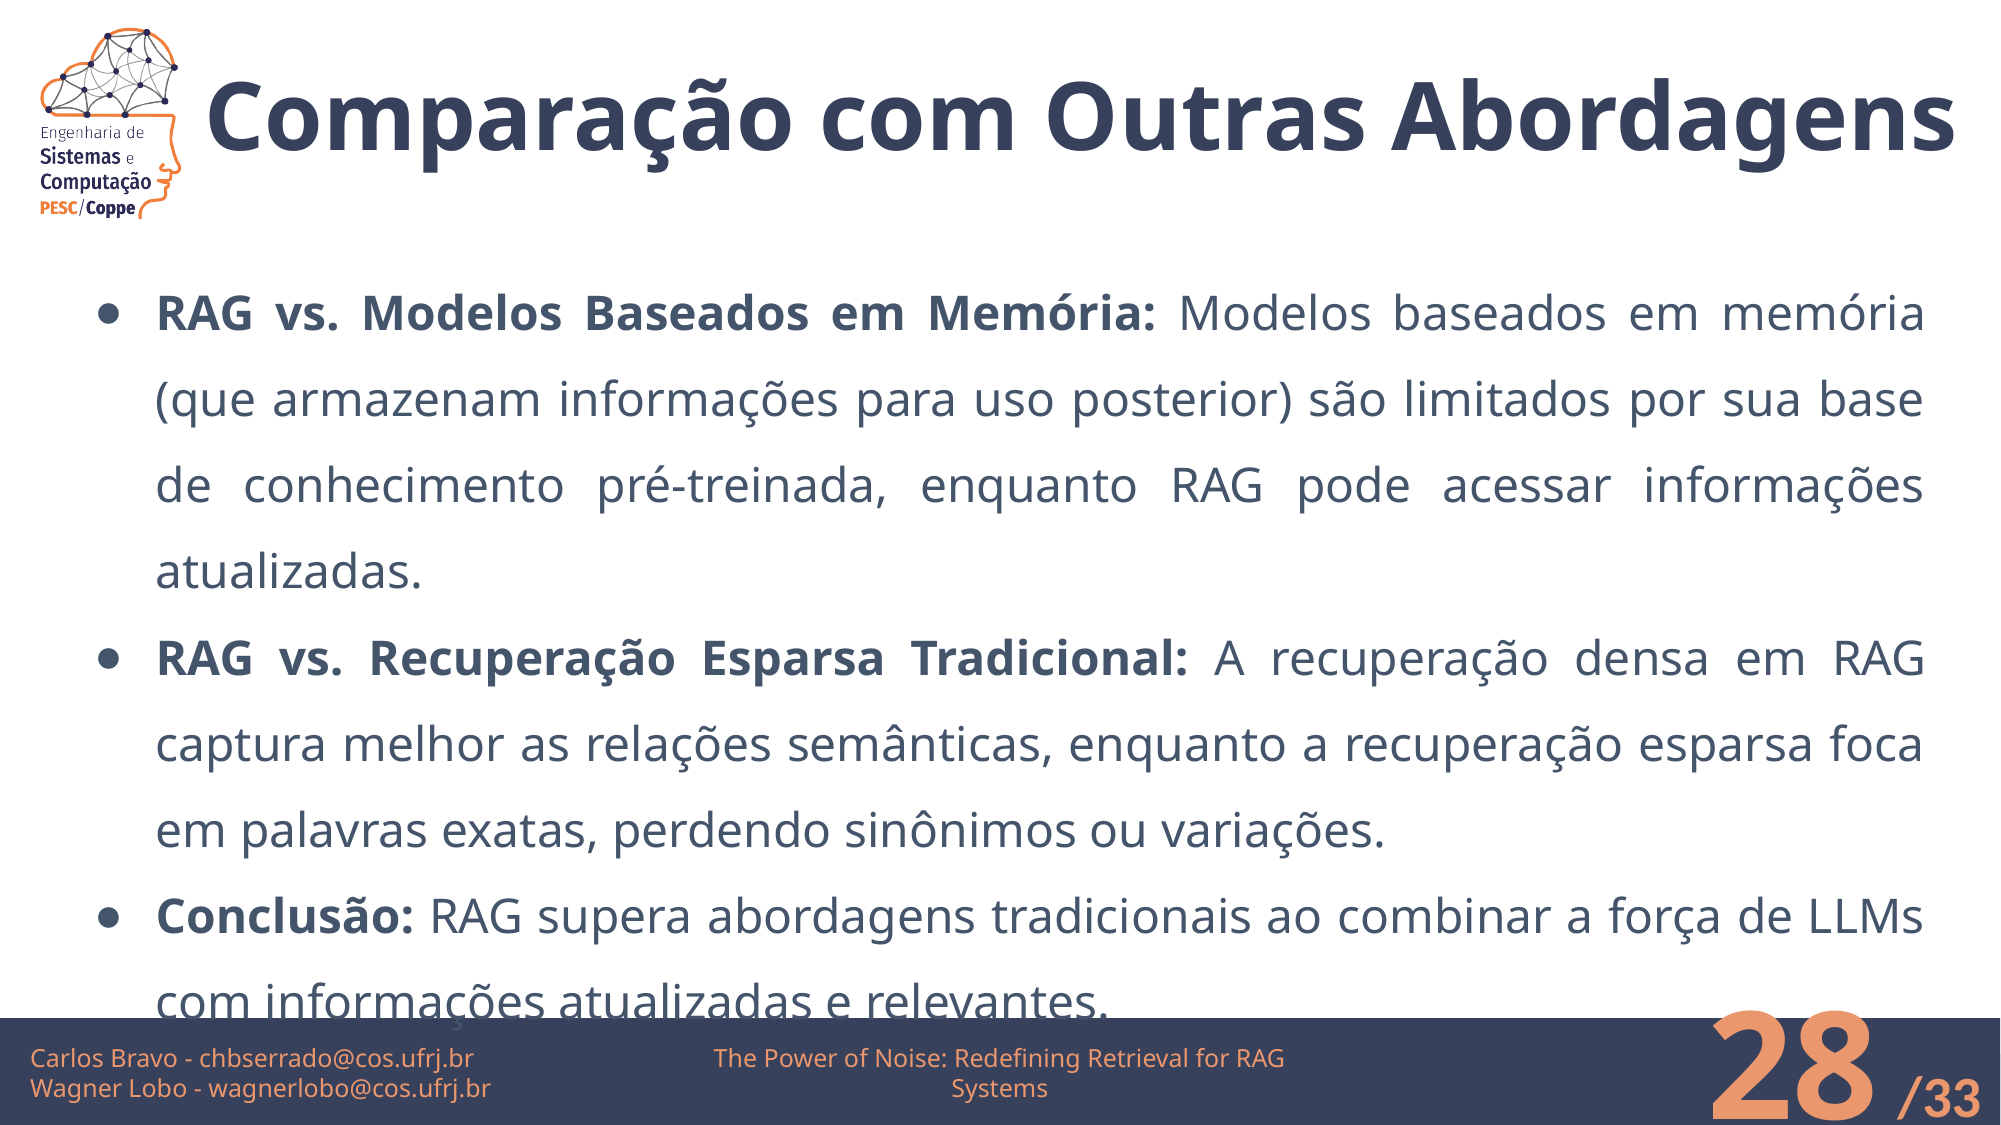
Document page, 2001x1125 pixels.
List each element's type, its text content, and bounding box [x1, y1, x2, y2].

list RAG vs. Modelos Baseados em Memória: Modelos baseados em memória (que armazenam informações para uso posterior) são limitados por sua base de conhecimento pré-treinada, enquanto RAG pode acessar informações atualizadas. RAG vs. Recuperação Esparsa Tradicional: A recuperação densa em RAG captura melhor as relações semânticas, enquanto a recuperação esparsa foca em palavras exatas, perdendo sinônimos ou variações. Conclusão: RAG supera abordagens tradicionais ao combinar a força de LLMs com informações atualizadas e relevantes. [65, 246, 1943, 1014]
slide_number ‹#› [1443, 1041, 1894, 1102]
picture [25, 14, 196, 233]
title Comparação com Outras Abordagens [189, 10, 1980, 230]
